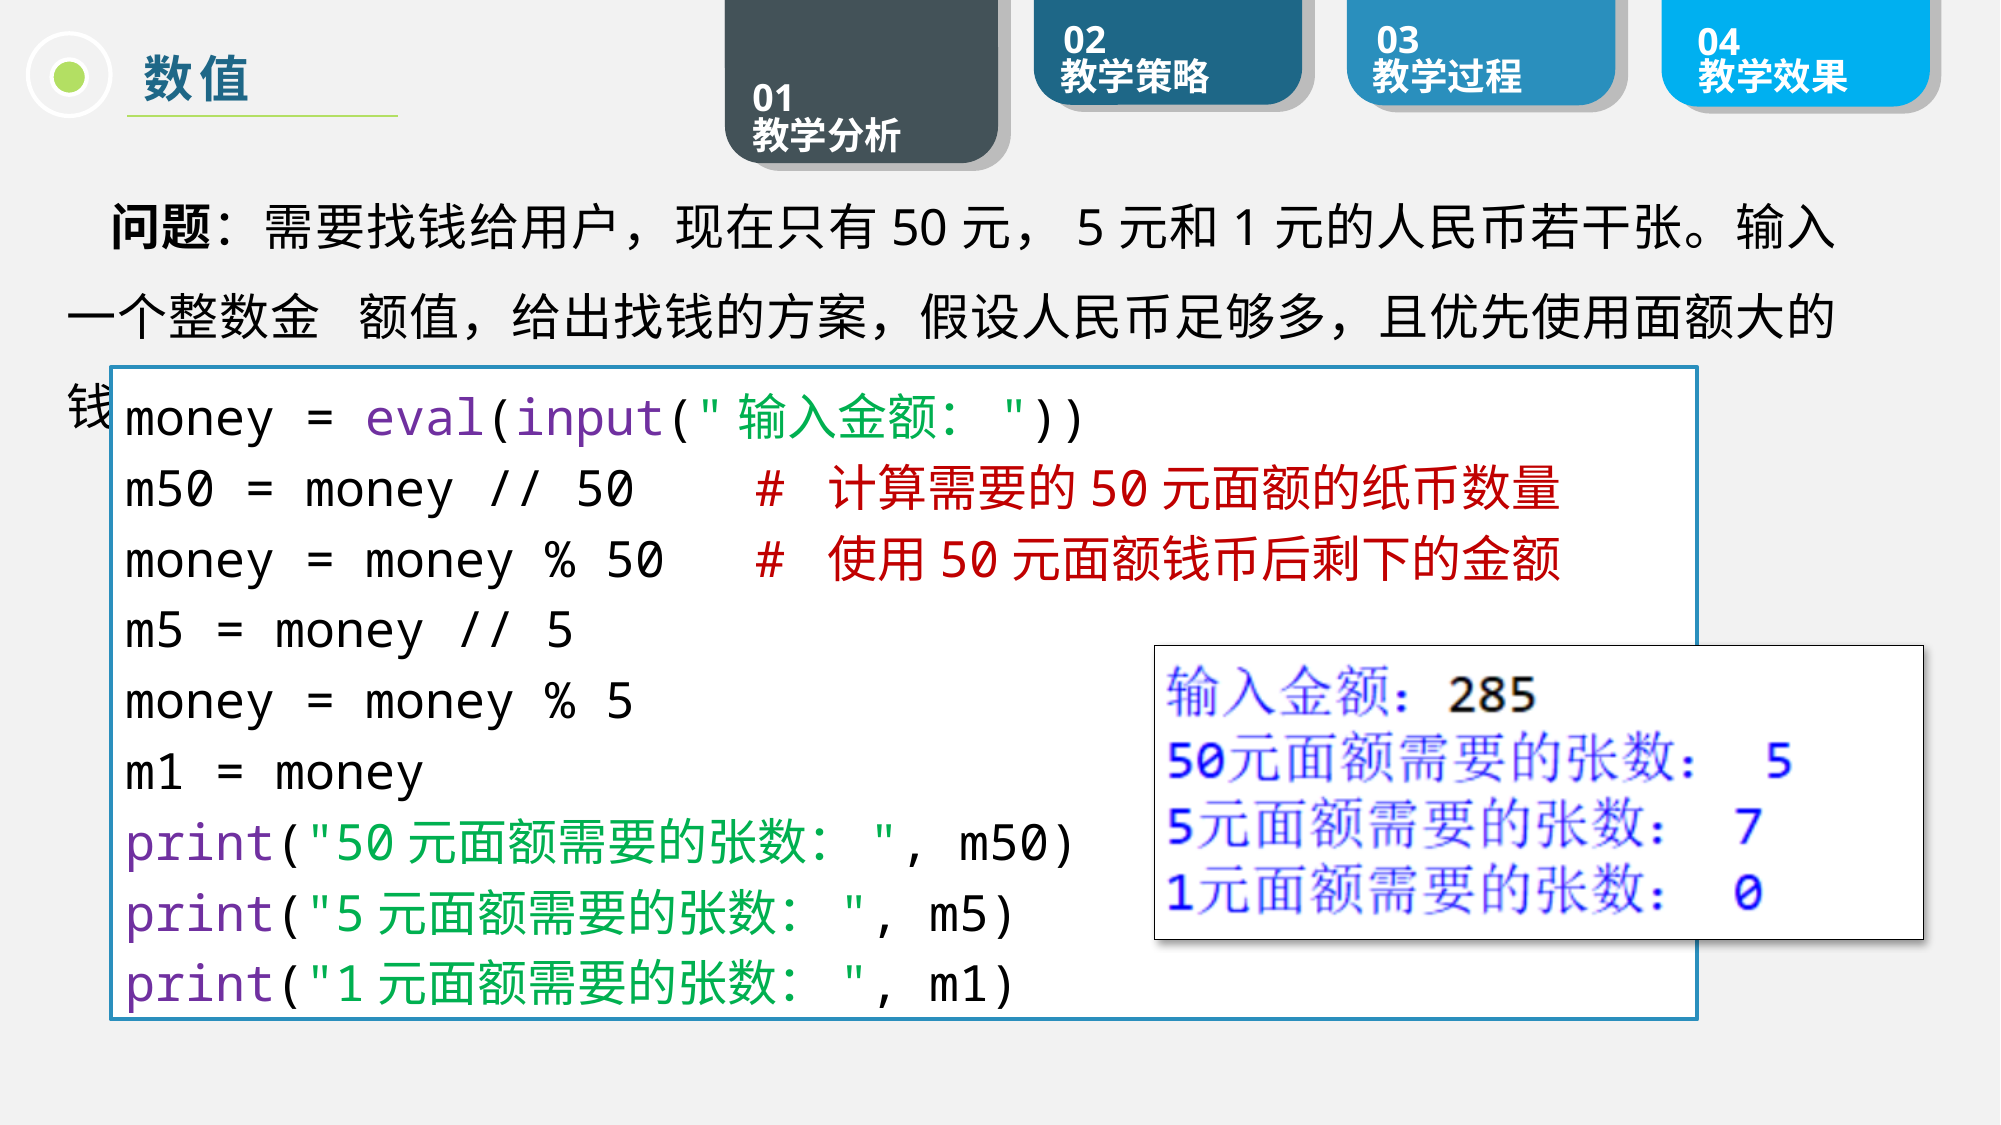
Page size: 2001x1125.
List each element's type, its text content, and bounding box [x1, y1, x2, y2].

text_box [27, 33, 111, 117]
text_box 问题：需要找钱给用户，现在只有50元，5元和1元的人民币若干张。输入一个整数金 额值，给出找钱的方案，假设人民币足够多，且优先使用面额大的钱币。 [51, 158, 1852, 444]
text_box money = eval(input("输入金额：")) m50 = money // 50 # 计算需要的50元面额的纸币数量 money = money % 50 # 使用50元面额钱币后剩下的金额 m5 = money // 5 money = money % 5 m1 = money print("50元面额需要的张数：", m50) print("5元面额需要的张数：", m5) print("1元面额需要的张数：", m1) [109, 365, 1699, 1021]
picture [1154, 645, 1924, 940]
text_box 数值 [128, 40, 1155, 115]
